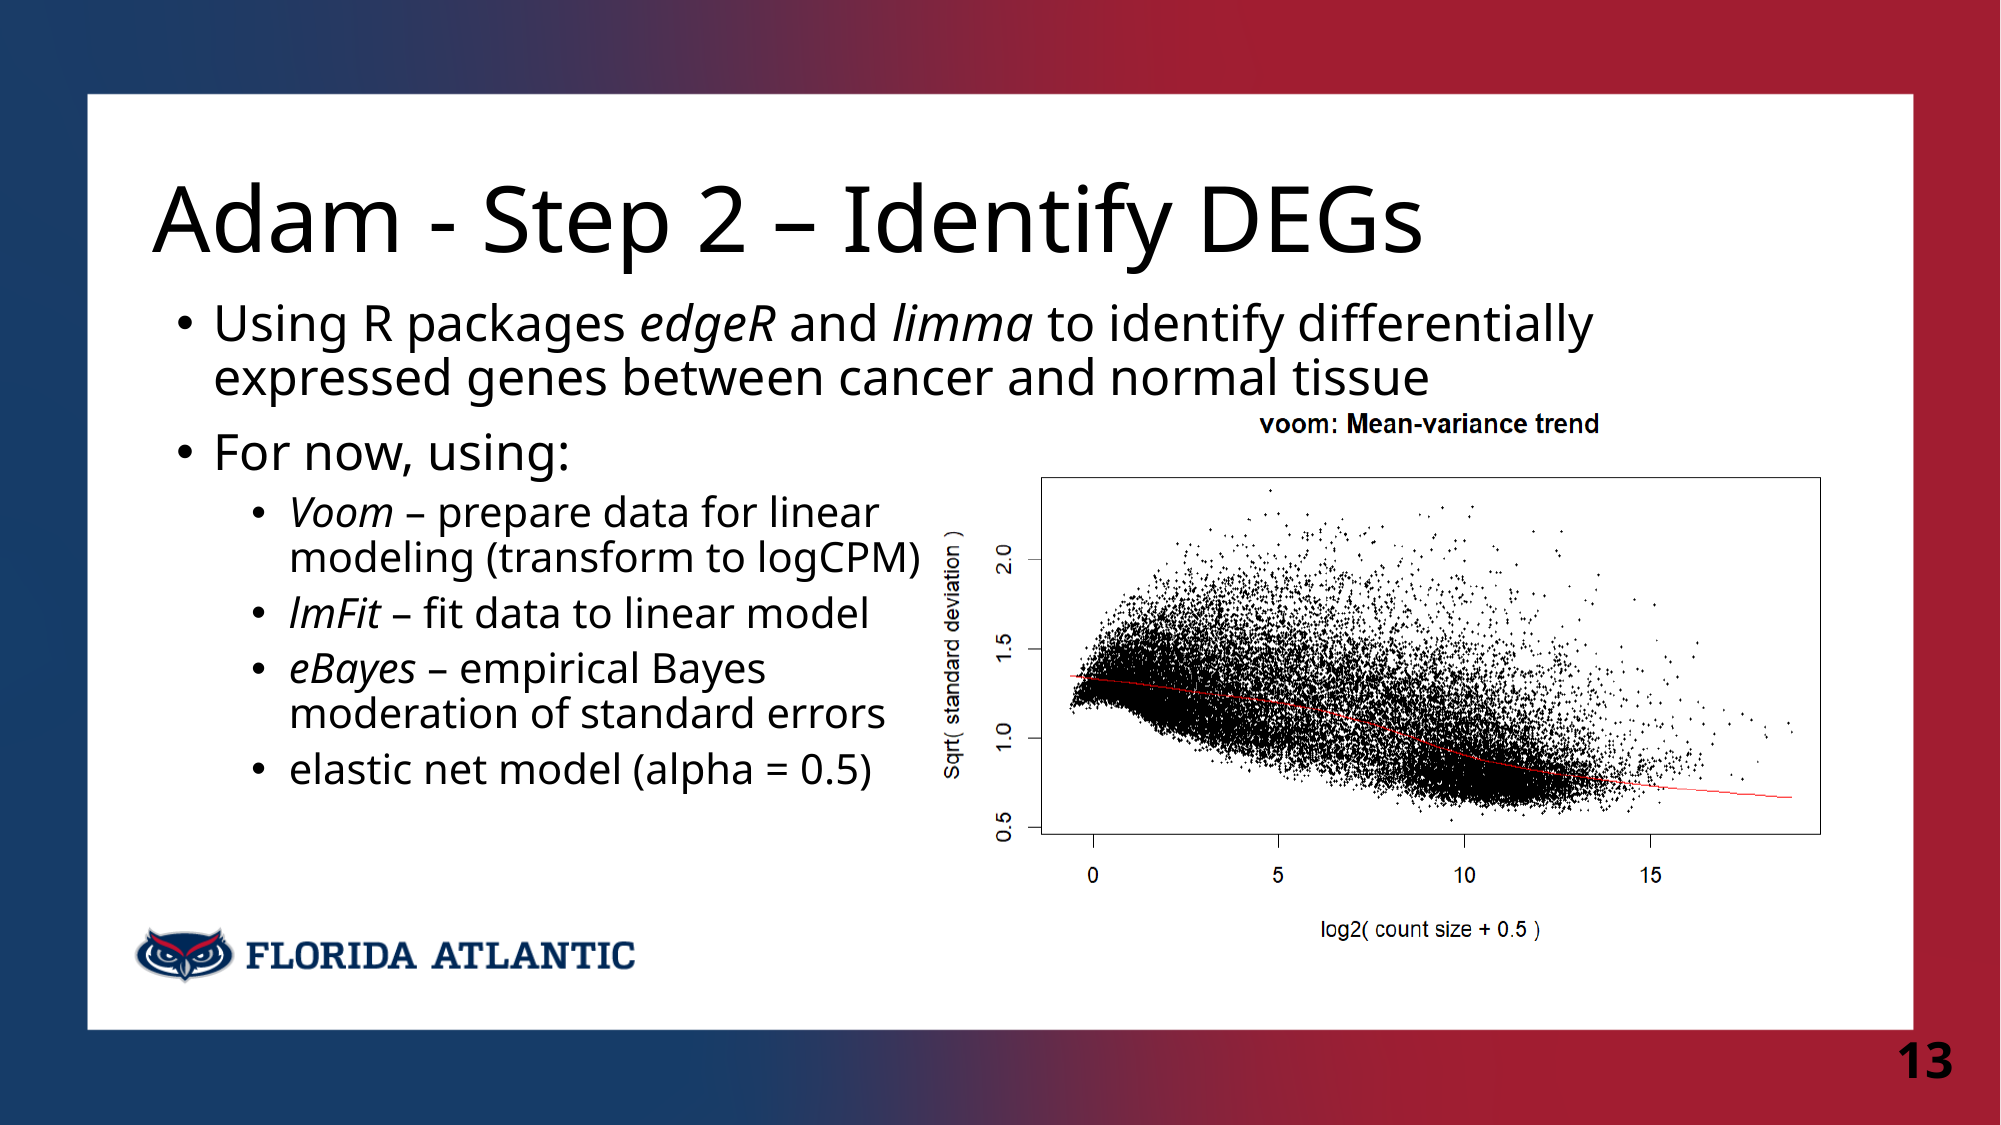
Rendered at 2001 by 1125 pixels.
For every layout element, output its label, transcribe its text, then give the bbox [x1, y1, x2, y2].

title Adam - Step 2 – Identify DEGs [137, 155, 1863, 292]
picture [0, 0, 2001, 1125]
slide_number 13 [1881, 1032, 2000, 1093]
list Using R packages edgeR and limma to identify differentially expressed genes between cancer and normal tissue For now, using: Voom – prepare data for linear modeling (transform to logCPM) lmFit – fit data to linear model eBayes – empirical Bayes moderation of standard errors elastic net model (alpha = 0.5) [161, 291, 1744, 886]
